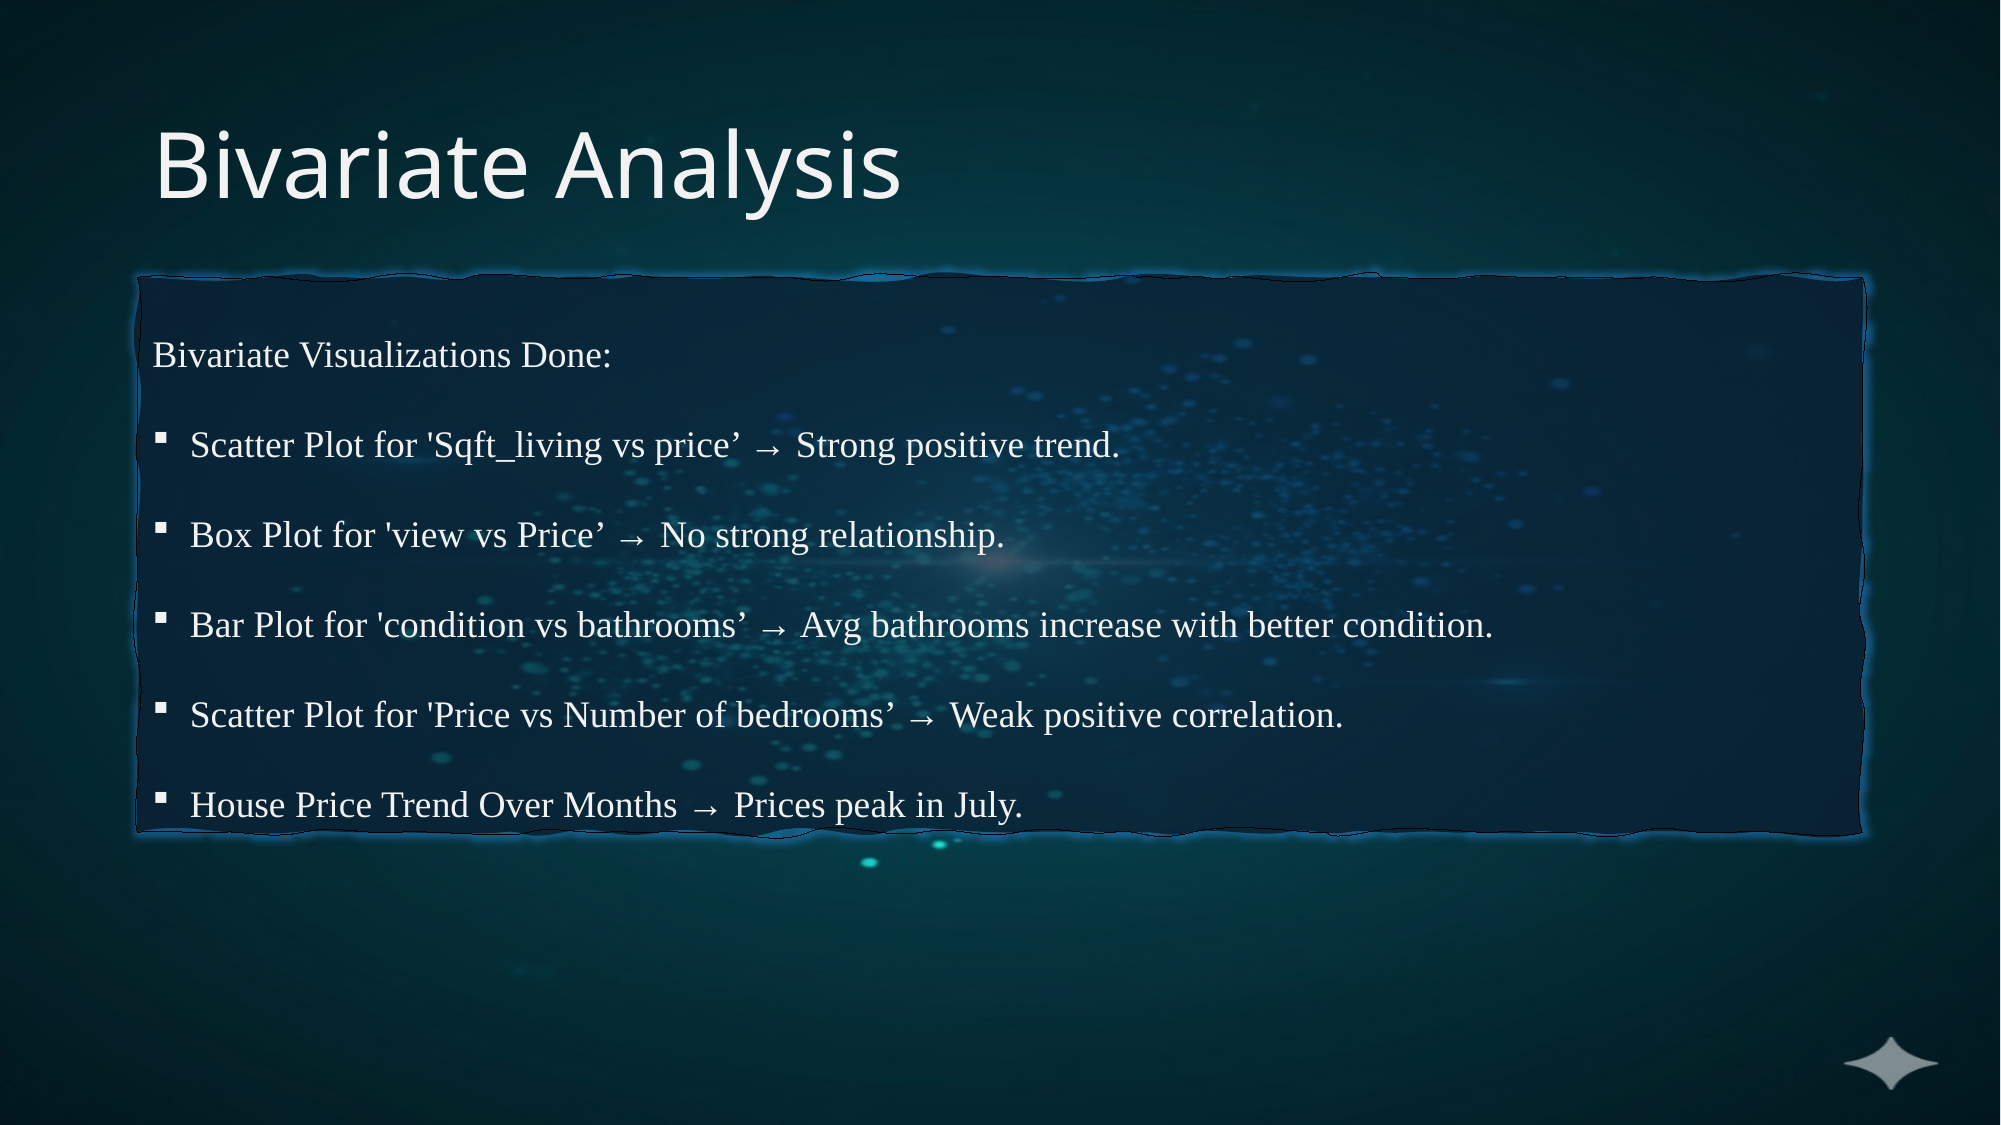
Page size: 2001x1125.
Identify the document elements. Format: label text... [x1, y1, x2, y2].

picture [0, 0, 2001, 1125]
text_box Bivariate Visualizations Done: Scatter Plot for 'Sqft_living vs price’ → Strong positive trend. Box Plot for 'view vs Price’ → No strong relationship. Bar Plot for 'condition vs bathrooms’ → Avg bathrooms increase with better condition. Scatter Plot for 'Price vs Number of bedrooms’ → Weak positive correlation. House Price Trend Over Months → Prices peak in July. [133, 278, 1868, 839]
title Bivariate Analysis [137, 59, 1863, 278]
